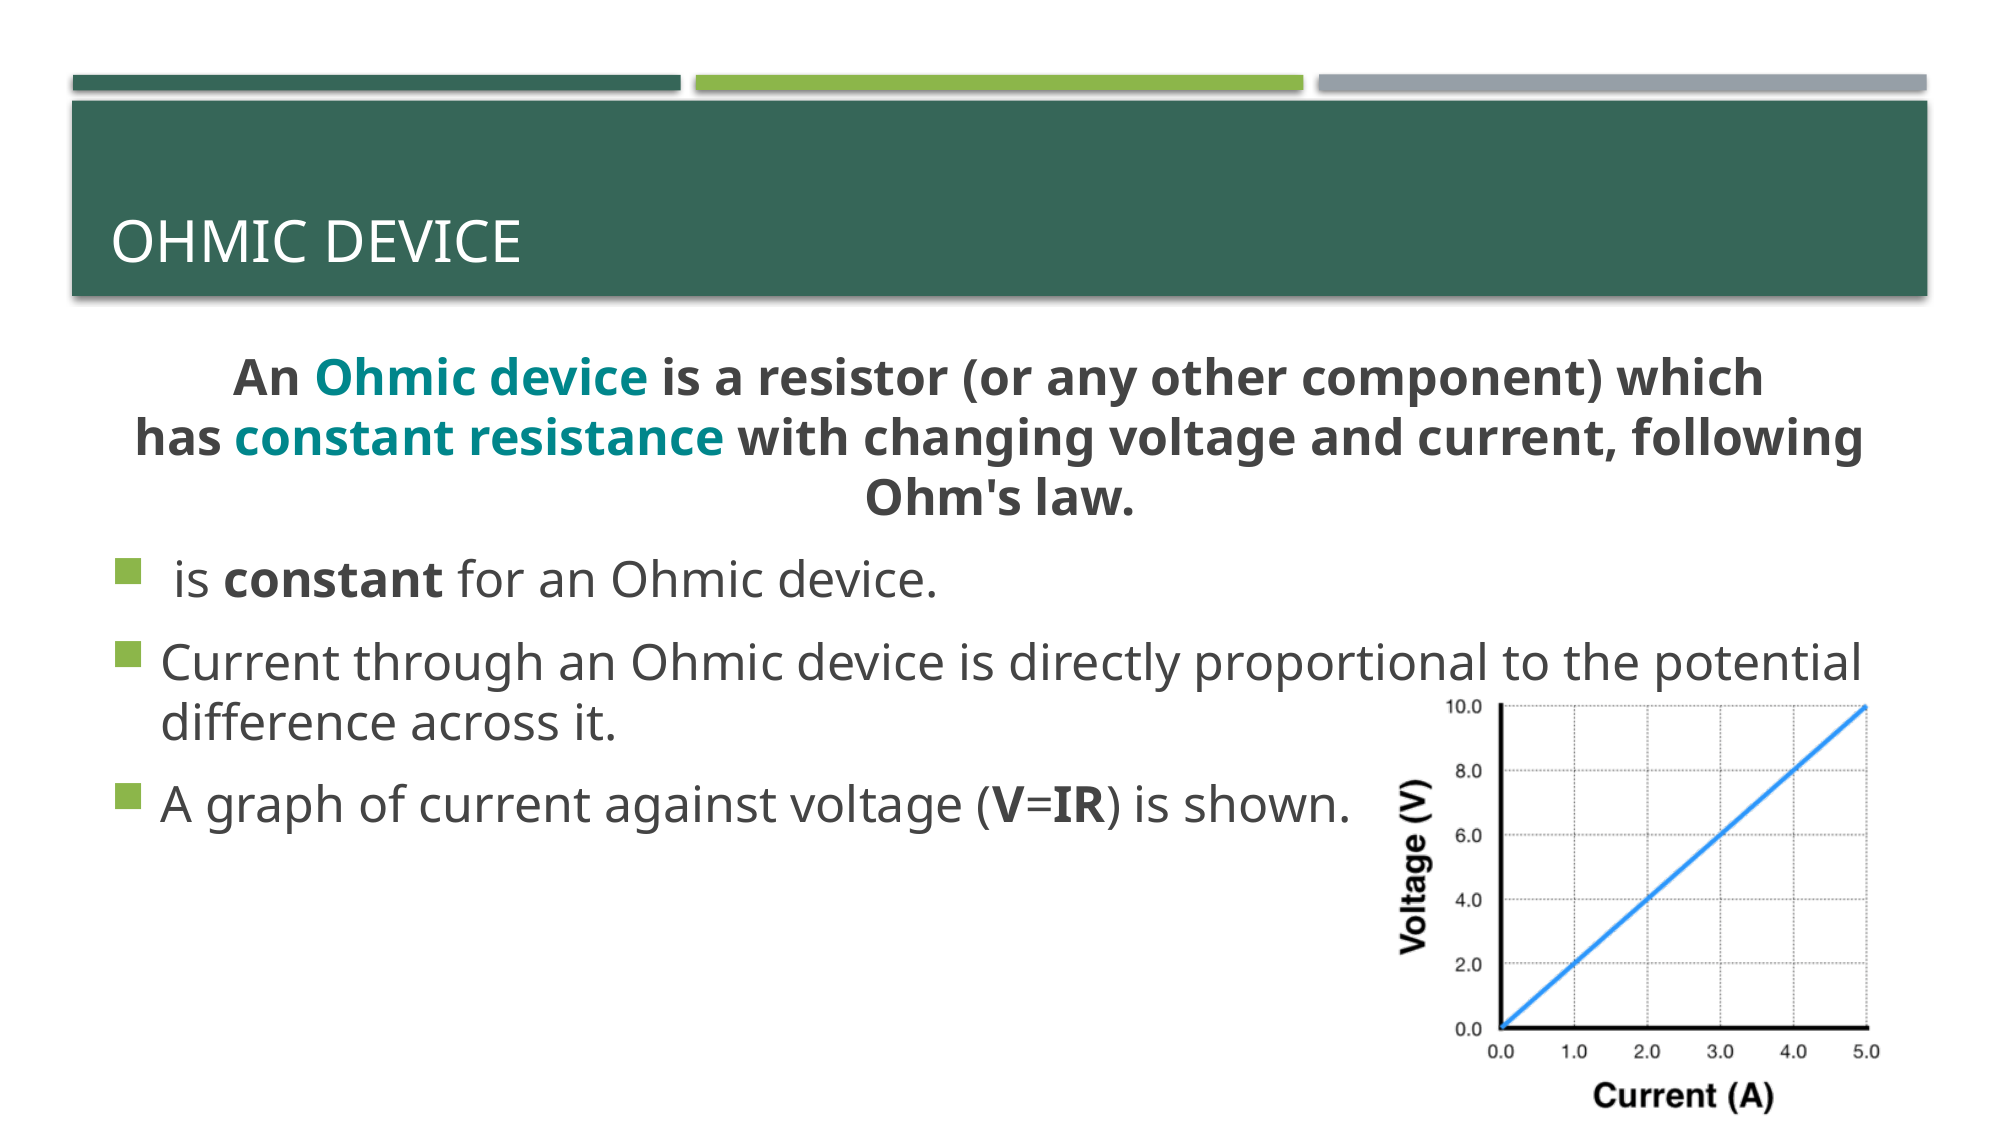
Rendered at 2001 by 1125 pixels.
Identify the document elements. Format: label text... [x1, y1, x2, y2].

picture [1395, 686, 1885, 1125]
title Ohmic device [95, 115, 1905, 282]
